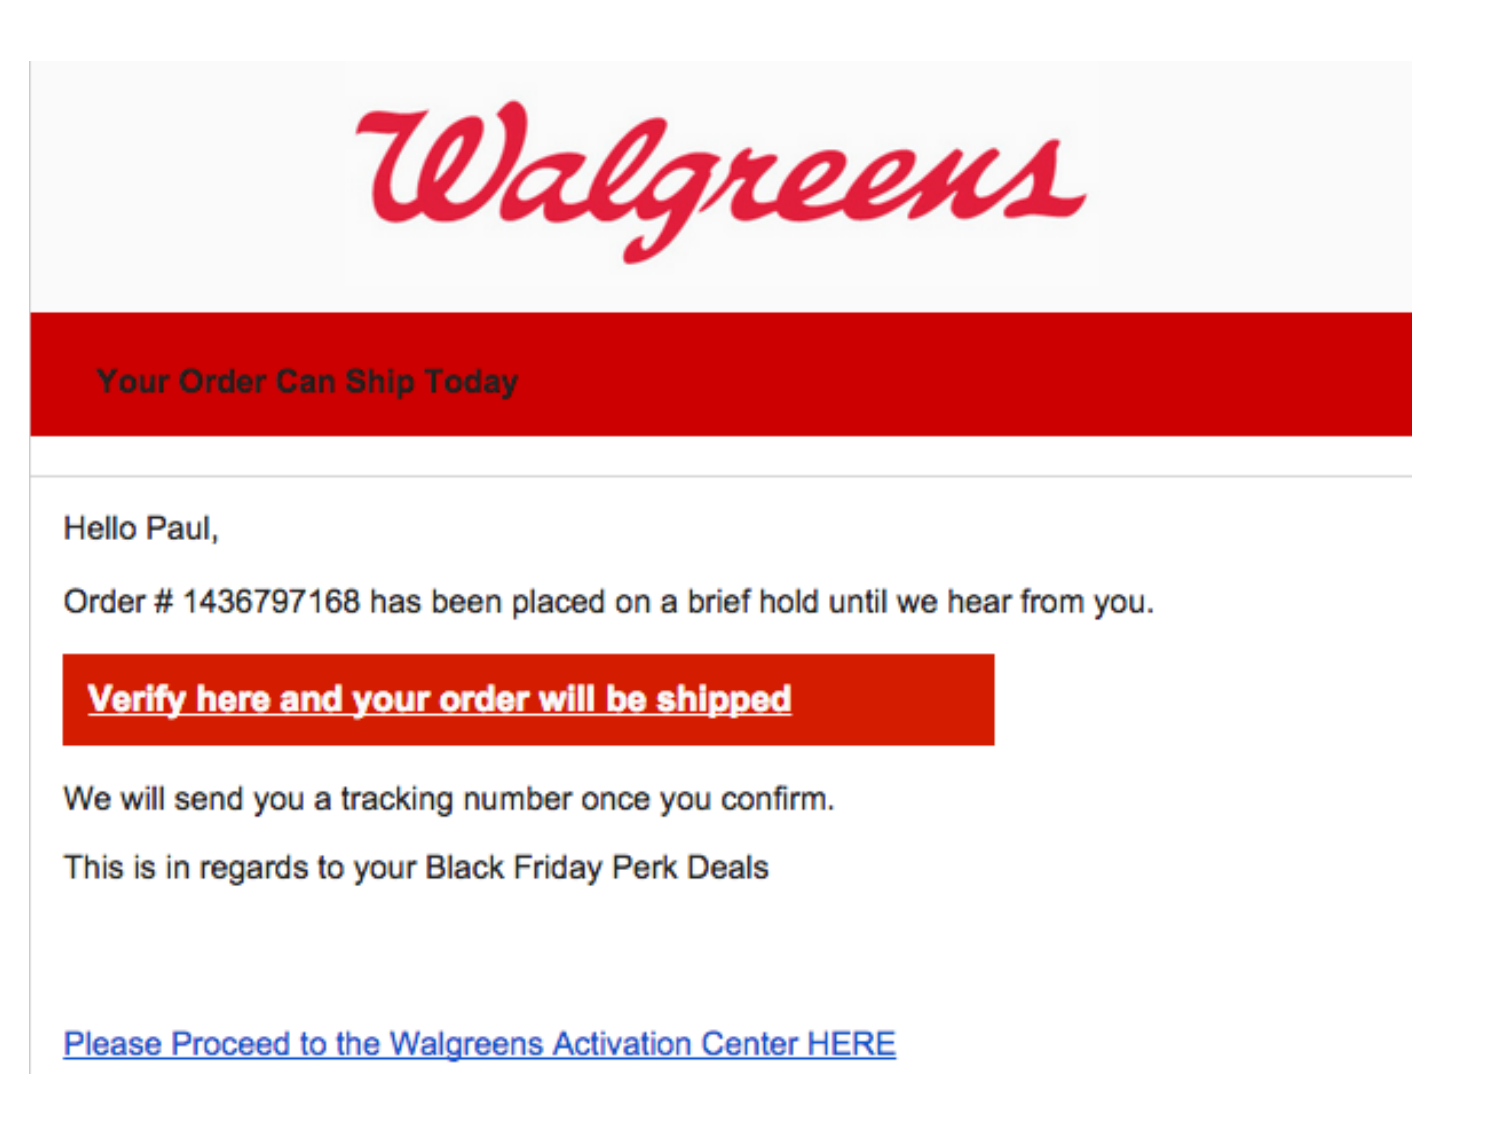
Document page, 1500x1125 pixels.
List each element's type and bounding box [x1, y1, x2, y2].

picture [28, 61, 1412, 1074]
